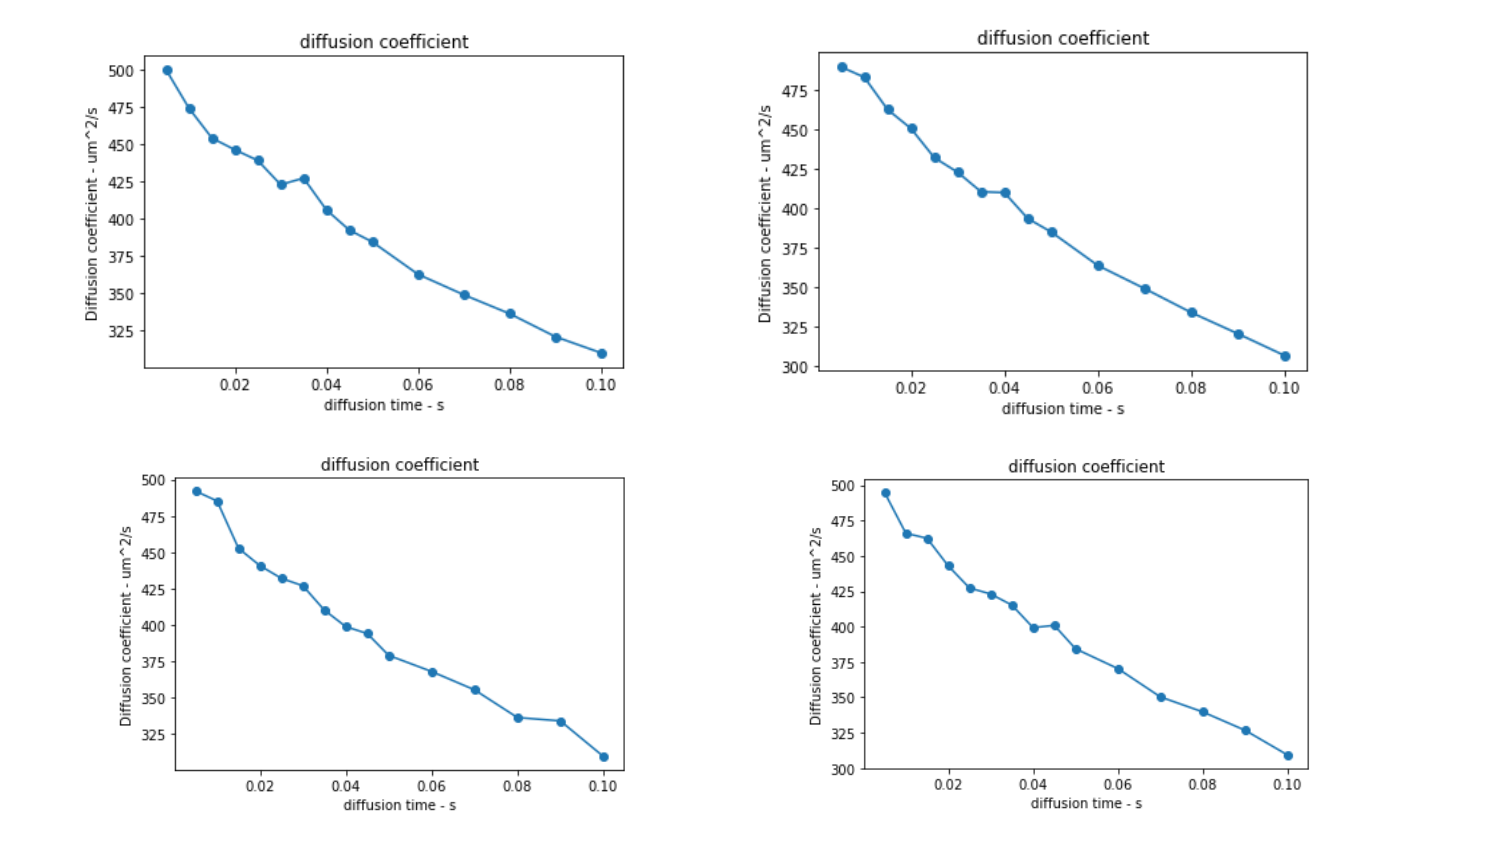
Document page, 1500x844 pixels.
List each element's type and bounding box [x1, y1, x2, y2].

picture [112, 448, 633, 821]
picture [801, 450, 1317, 819]
picture [749, 20, 1317, 427]
picture [77, 24, 633, 422]
